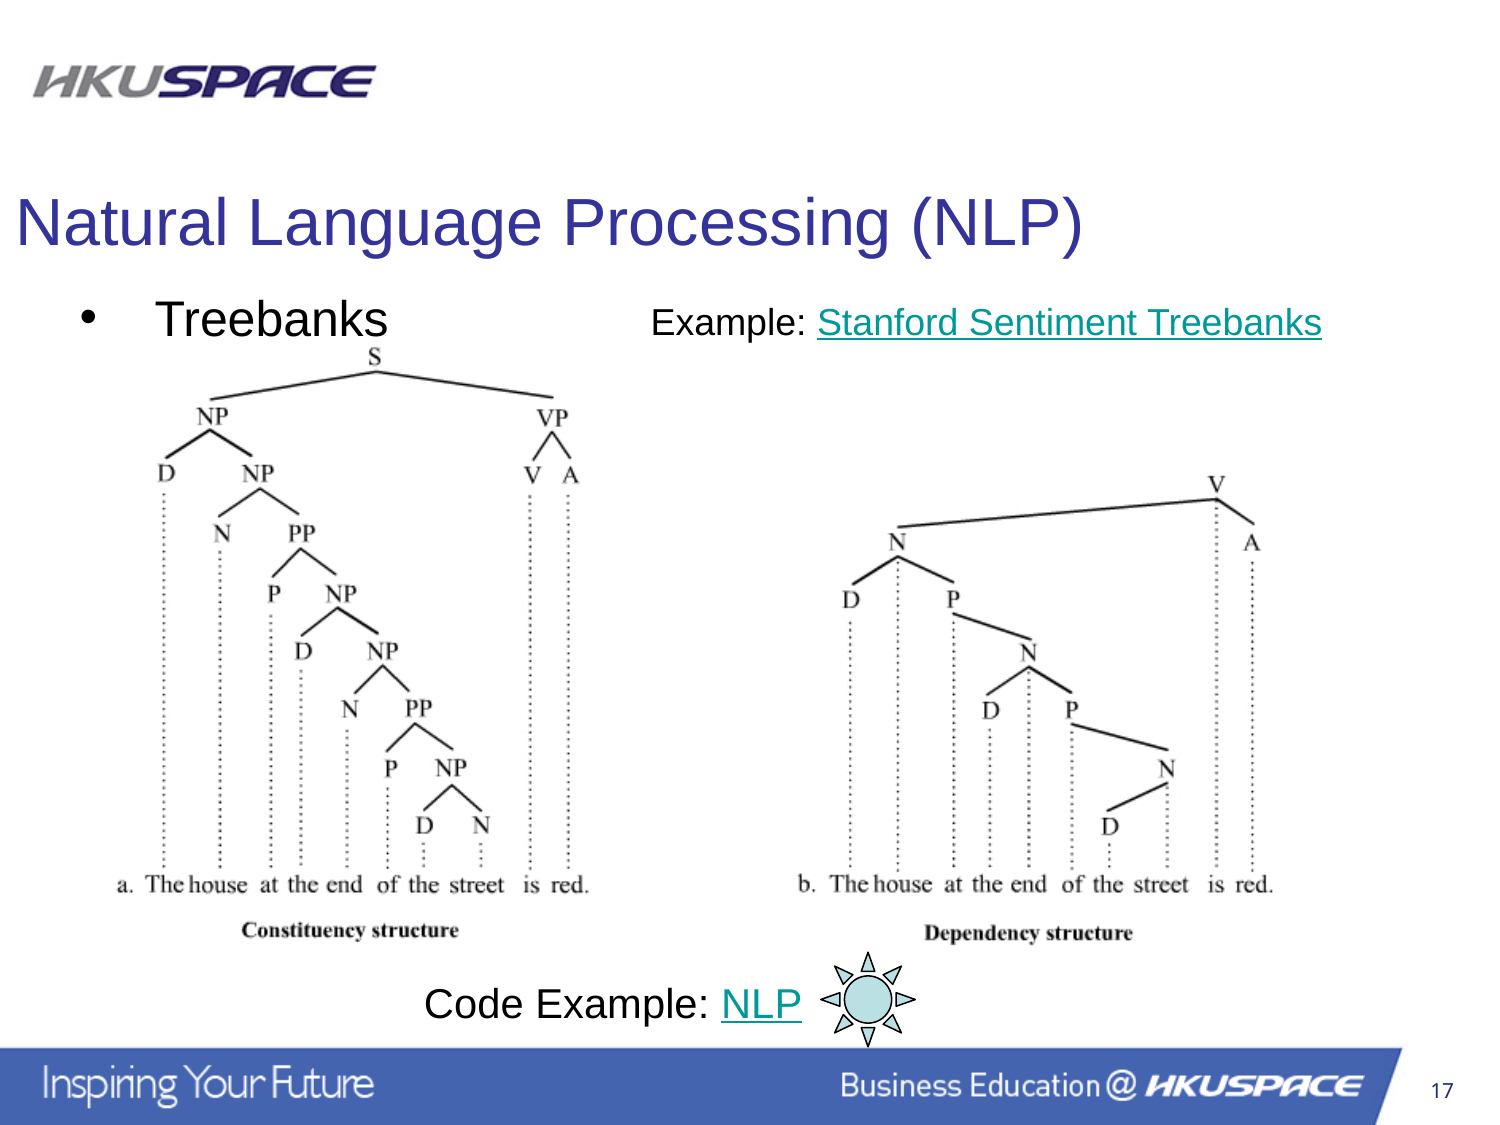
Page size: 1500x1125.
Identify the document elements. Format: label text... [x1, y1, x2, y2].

text_box [820, 992, 840, 1007]
text_box Treebanks [64, 278, 1140, 362]
text_box [861, 1027, 875, 1047]
text_box [883, 966, 902, 985]
title Natural Language Processing (NLP) [0, 101, 1325, 266]
text_box [883, 1014, 902, 1033]
text_box [861, 958, 875, 972]
text_box [896, 992, 916, 1007]
text_box [834, 1014, 853, 1033]
text_box [844, 975, 892, 1024]
text_box [64, 278, 1483, 1047]
text_box [834, 966, 853, 985]
text_box Code Example: NLP [409, 969, 818, 1035]
text_box Example: Stanford Sentiment Treebanks [635, 290, 1338, 351]
slide_number 17 [1415, 1070, 1499, 1125]
picture [0, 0, 1500, 1125]
